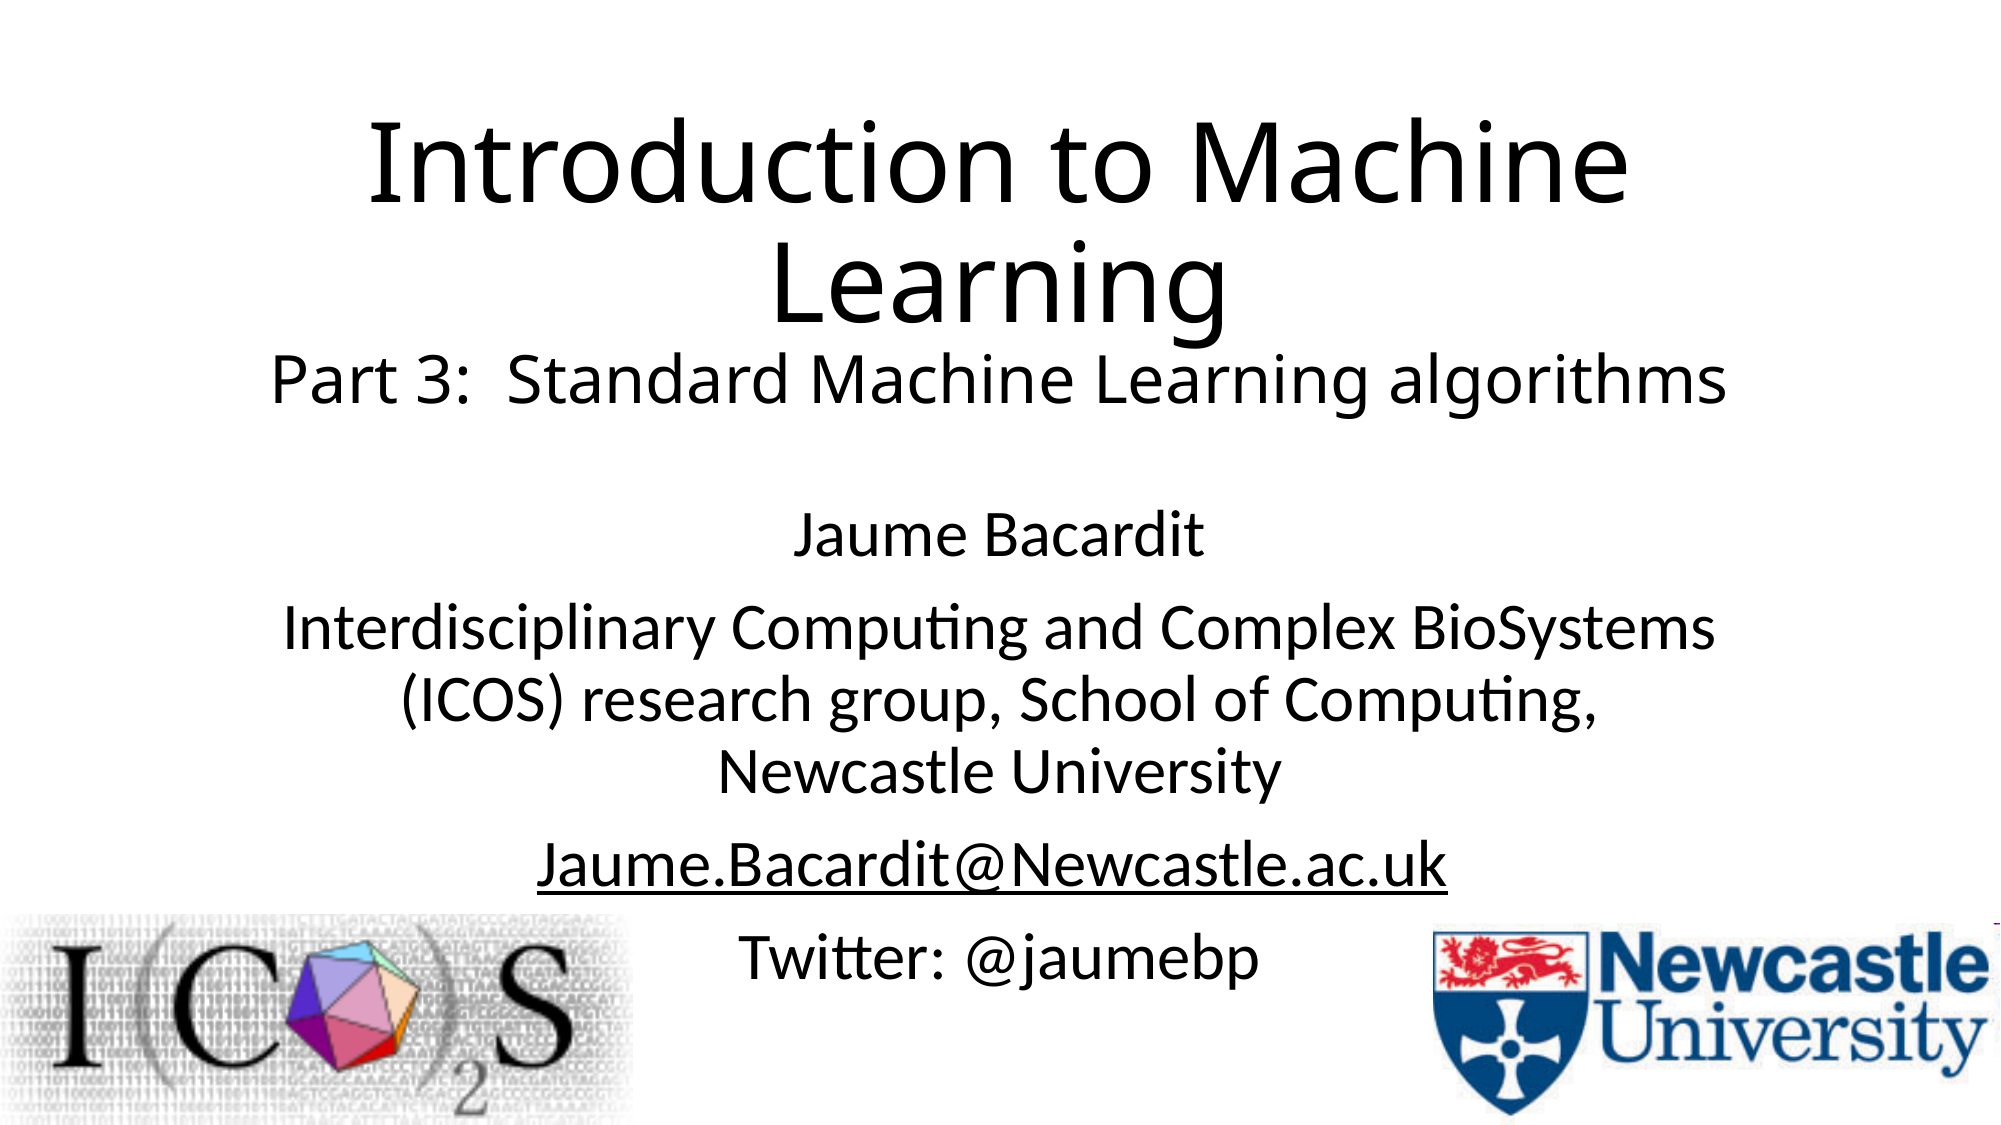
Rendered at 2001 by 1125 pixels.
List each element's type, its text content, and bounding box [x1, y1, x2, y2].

subtitle Jaume Bacardit Interdisciplinary Computing and Complex BioSystems (ICOS) research group, School of Computing, Newcastle University Jaume.Bacardit@Newcastle.ac.uk Twitter: @jaumebp [249, 491, 1750, 1060]
picture [1432, 923, 2000, 1125]
picture [0, 914, 633, 1125]
title Introduction to Machine Learning Part 3: Standard Machine Learning algorithms [249, 34, 1750, 426]
